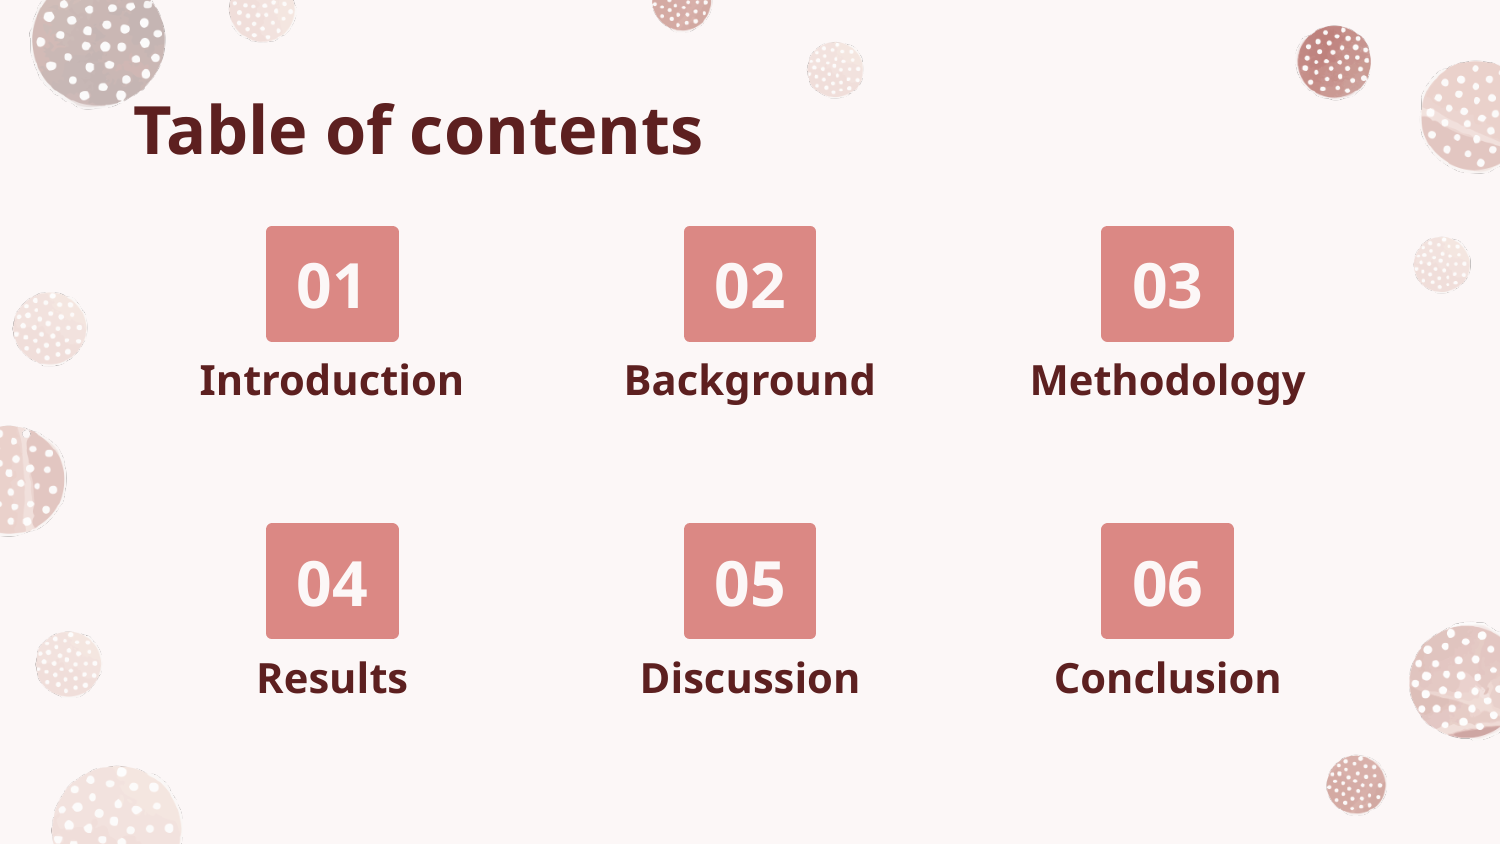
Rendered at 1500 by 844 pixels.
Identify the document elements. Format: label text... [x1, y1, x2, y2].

picture [0, 0, 1500, 844]
subtitle Introduction [143, 338, 522, 459]
title 05 [684, 523, 816, 636]
subtitle Methodology [978, 338, 1357, 459]
subtitle Conclusion [978, 636, 1357, 757]
subtitle Discussion [560, 636, 940, 757]
title 03 [1101, 226, 1234, 338]
title Table of contents [118, 72, 1382, 167]
title 04 [266, 523, 399, 636]
subtitle Results [143, 636, 522, 757]
title 06 [1101, 523, 1234, 636]
subtitle Background [560, 338, 940, 459]
title 01 [266, 226, 399, 338]
title 02 [684, 226, 816, 338]
